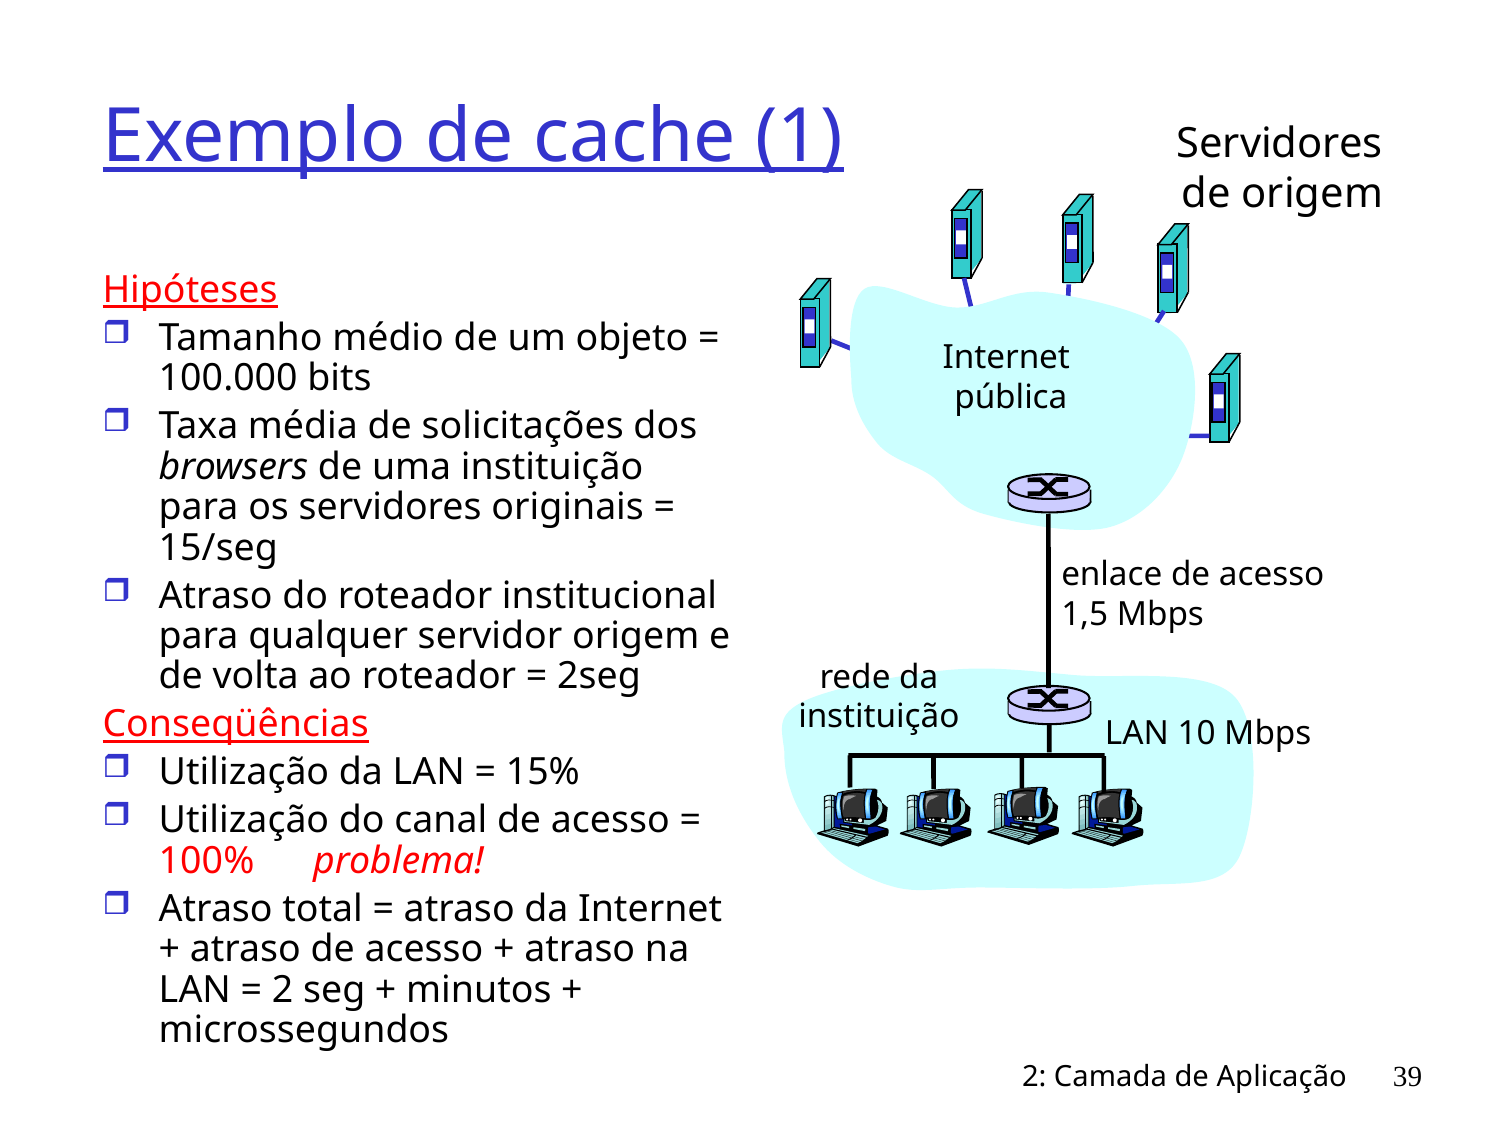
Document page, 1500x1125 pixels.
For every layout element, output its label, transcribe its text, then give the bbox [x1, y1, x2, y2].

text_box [986, 786, 1061, 846]
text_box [1209, 353, 1241, 443]
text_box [1007, 685, 1091, 725]
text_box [899, 787, 973, 847]
text_box rede da instituição [783, 647, 975, 742]
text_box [951, 189, 983, 279]
text_box [849, 286, 1196, 530]
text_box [1007, 473, 1091, 513]
footer 2: Camada de Aplicação [887, 1049, 1362, 1125]
text_box enlace de acesso 1,5 Mbps [1046, 545, 1349, 640]
slide_number 39 [1362, 1049, 1438, 1125]
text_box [1062, 193, 1094, 284]
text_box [816, 787, 891, 847]
title Exemplo de cache (1) [87, 37, 1363, 226]
text_box Servidores de origem [1161, 108, 1398, 223]
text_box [1157, 223, 1189, 314]
text_box [781, 668, 1254, 891]
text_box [1071, 787, 1145, 847]
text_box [799, 278, 831, 368]
text_box LAN 10 Mbps [1090, 704, 1336, 759]
list Hipóteses Tamanho médio de um objeto = 100.000 bits Taxa média de solicitações dos browsers de uma instituição para os servidores originais = 15/seg Atraso do roteador institucional para qualquer servidor origem e de volta ao roteador = 2seg Conseqüências Utilização da LAN = 15% Utilização do canal de acesso = 100% problema! Atraso total = atraso da Internet + atraso de acesso + atraso na LAN = 2 seg + minutos + microssegundos [87, 262, 748, 1026]
text_box Internet pública [927, 327, 1086, 423]
list transmissão do servidor: deve enviar sequencialmente N cópias do arquivo: Tempo para enviar uma cópia = F/us Tempo para enviar N cópias = NF/us cliente: cada cliente deve fazer o download de uma cópia do arquivo dmin = taxa mínima de download Tempo de download para usuário com menor taxa: F/dmin [829, 790, 976, 853]
